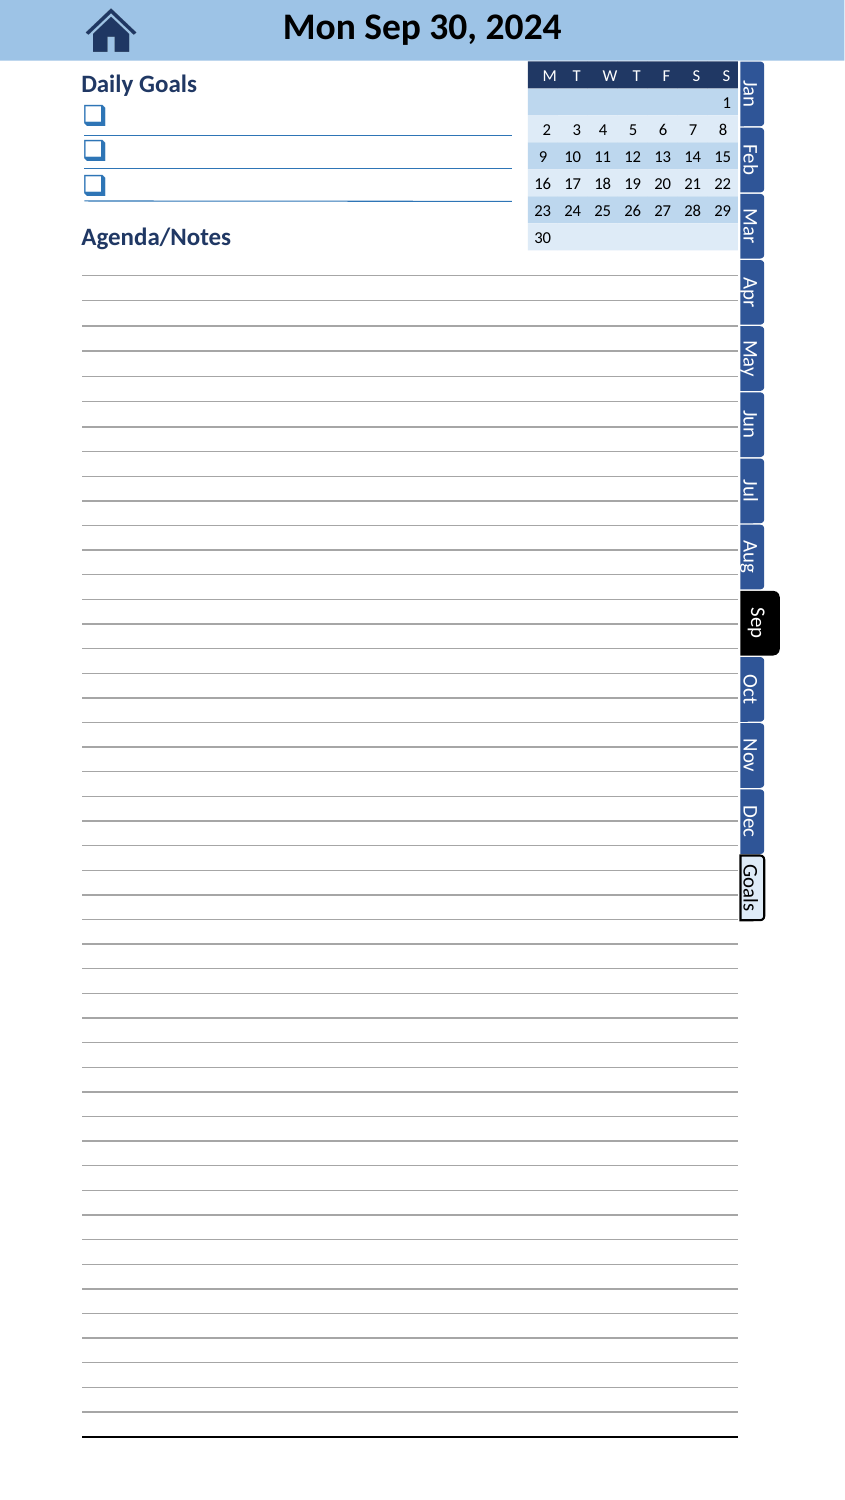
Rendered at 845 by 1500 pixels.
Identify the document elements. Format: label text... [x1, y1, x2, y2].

picture [82, 1, 140, 59]
list Mon Sep 30, 2024 [190, 0, 655, 61]
